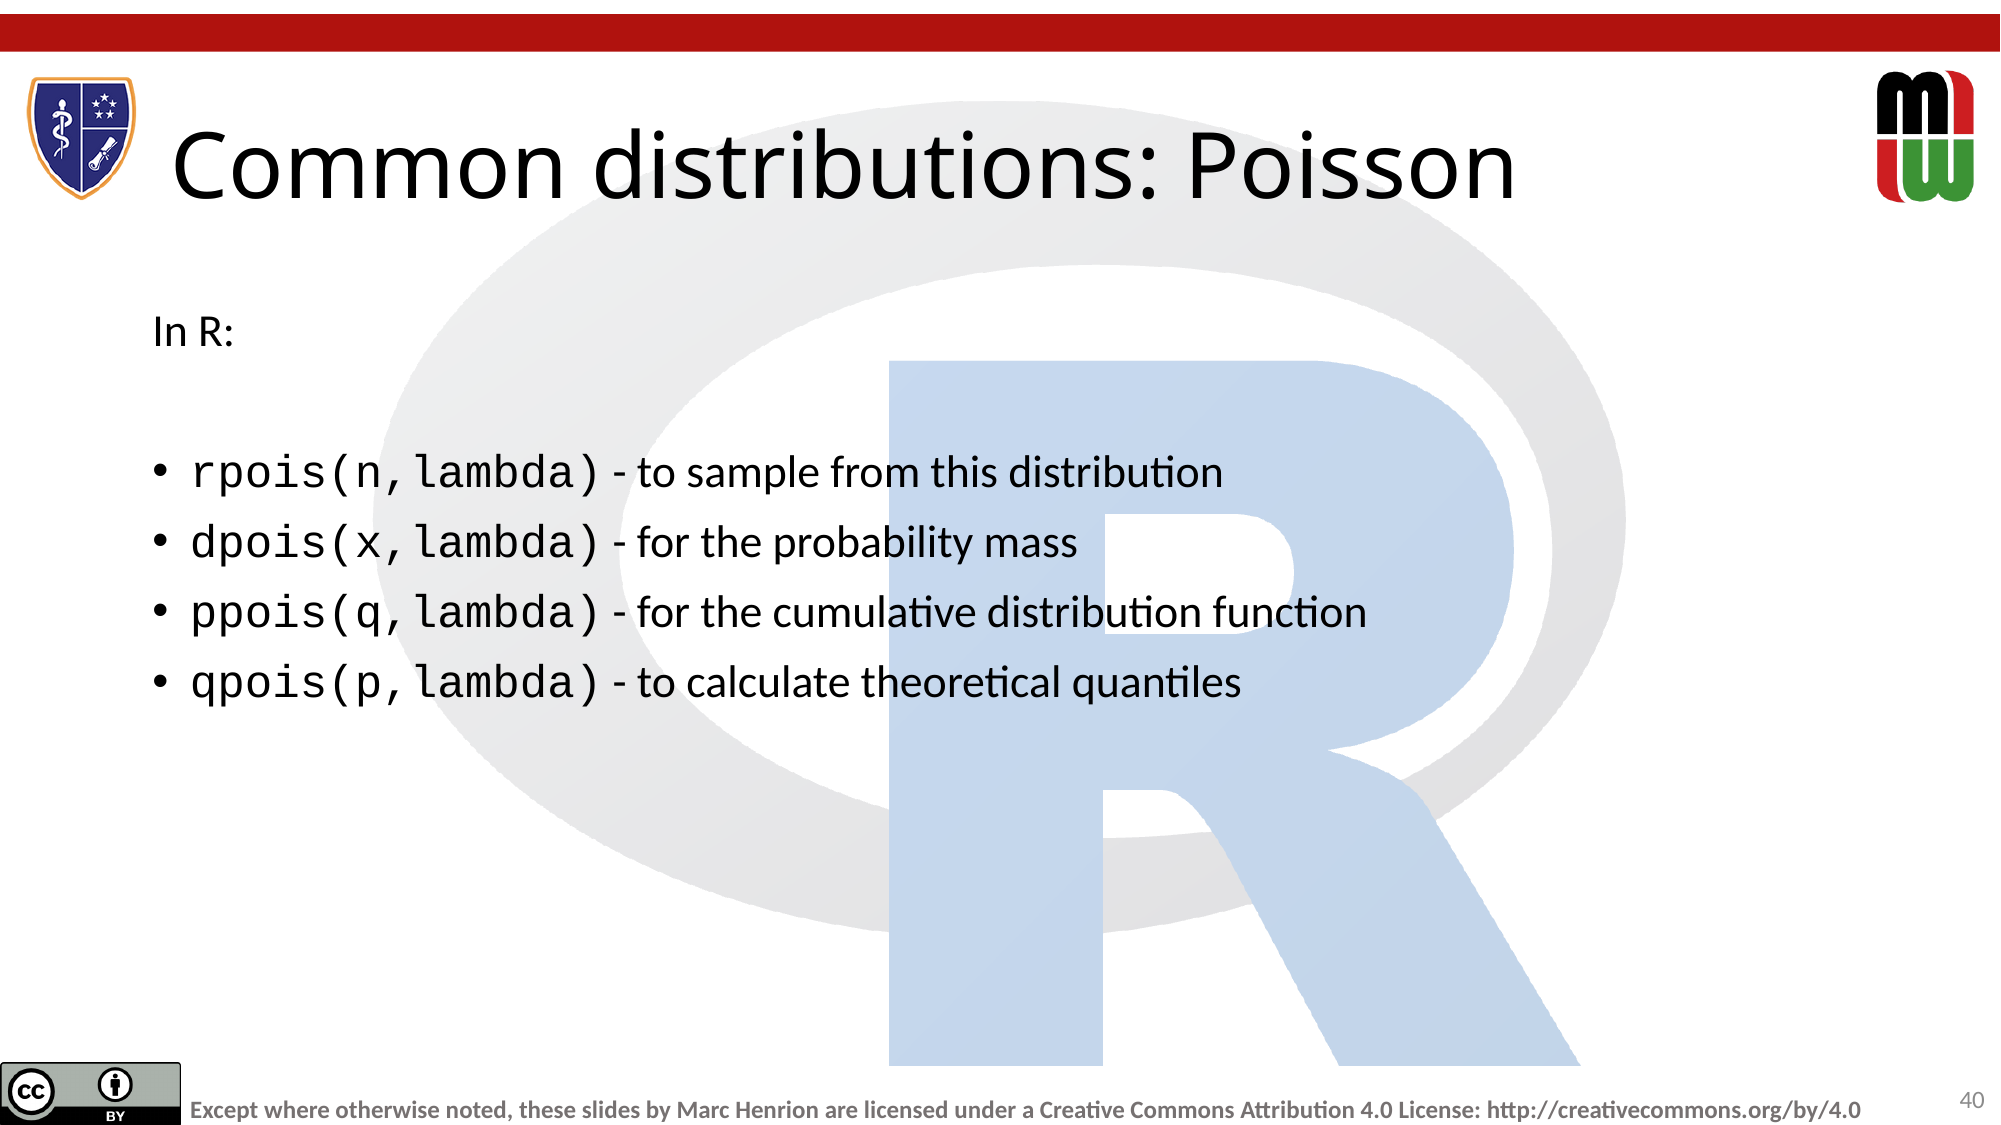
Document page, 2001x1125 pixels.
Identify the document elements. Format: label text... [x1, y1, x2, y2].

picture [0, 53, 161, 215]
slide_number 40 [1550, 1073, 2000, 1125]
list In R: rpois(n,lambda) - to sample from this distribution dpois(x,lambda) - for the probability mass ppois(q,lambda) - for the cumulative distribution function qpois(p,lambda) - to calculate theoretical quantiles [137, 299, 1863, 1066]
picture [0, 1062, 181, 1125]
title Common distributions: Poisson [155, 59, 1851, 278]
